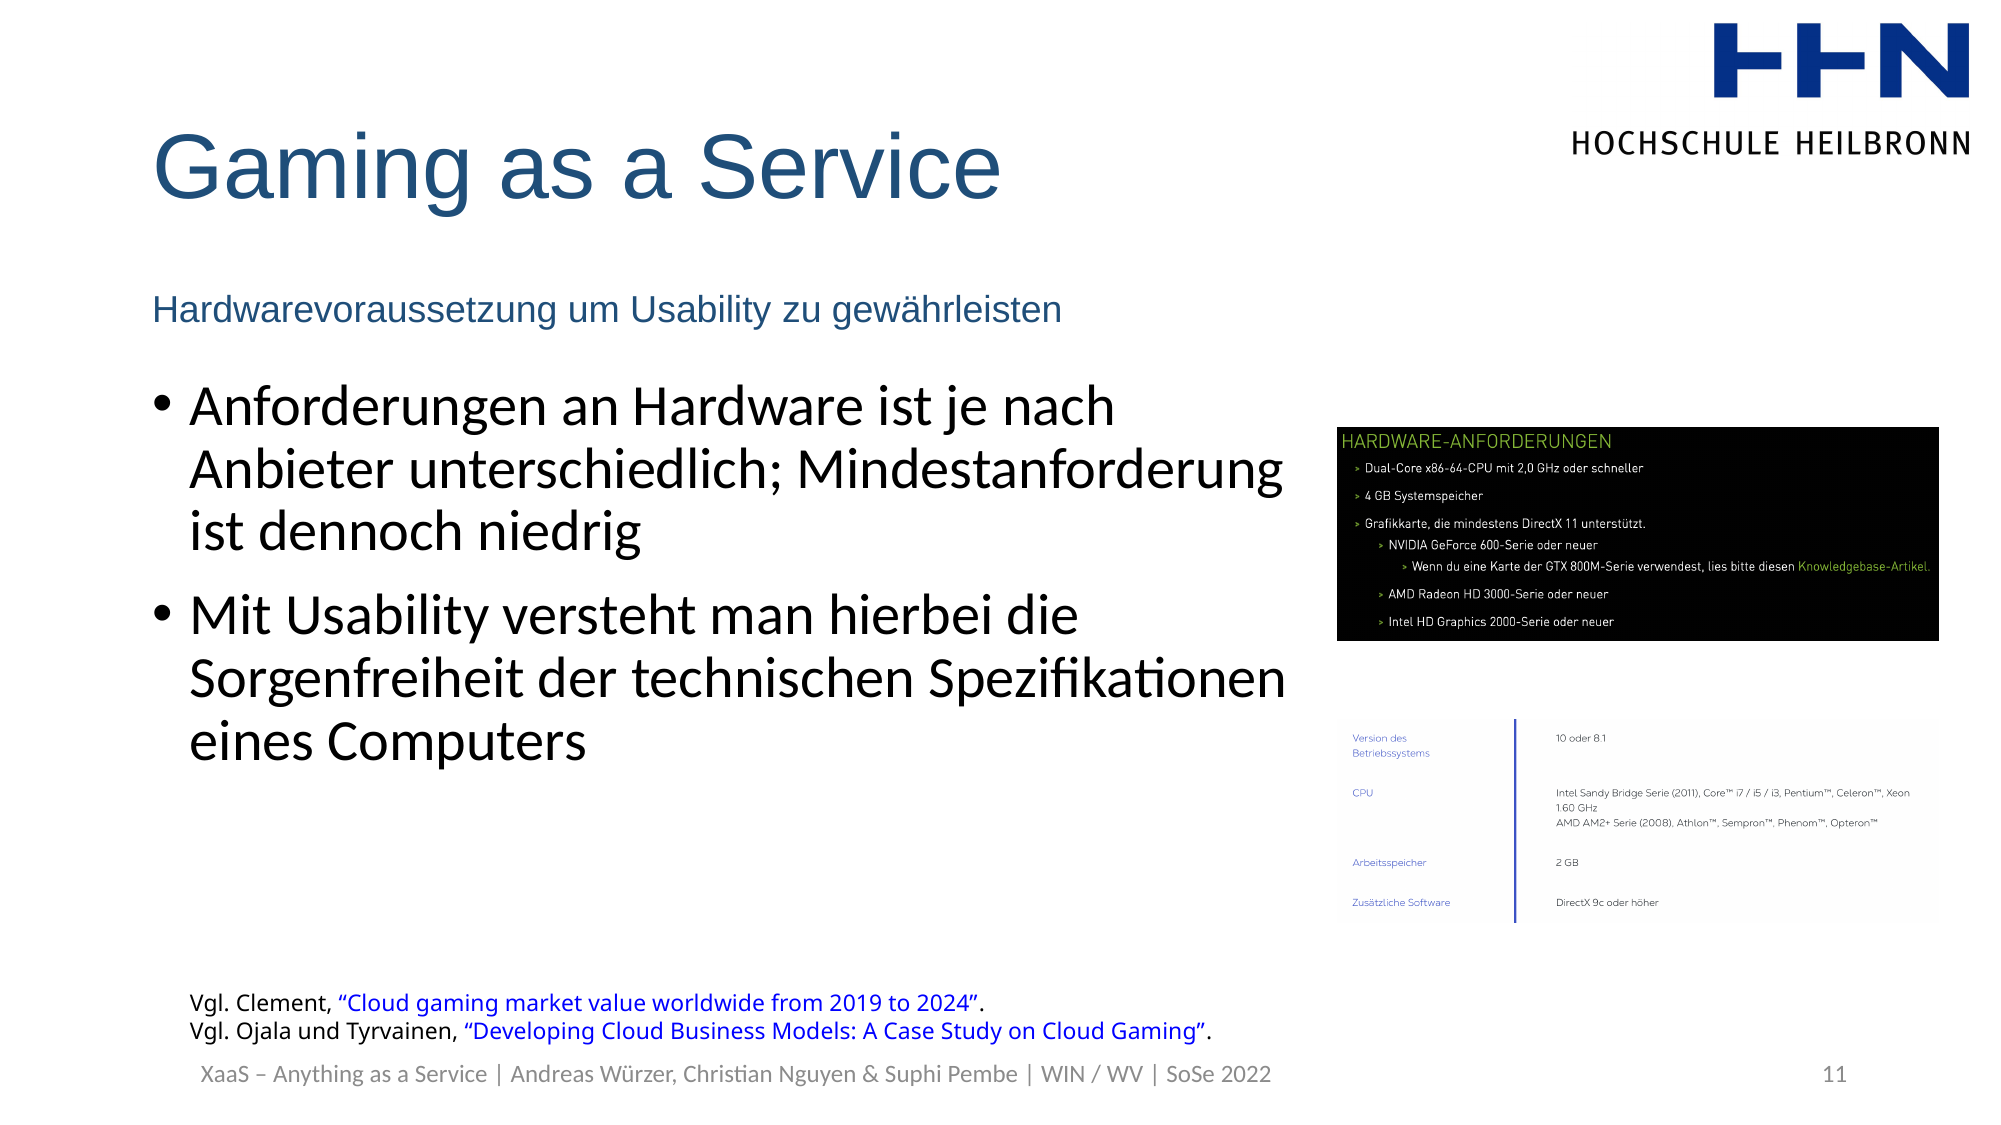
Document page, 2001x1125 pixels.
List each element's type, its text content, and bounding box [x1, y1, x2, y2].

title Gaming as a Service [137, 59, 1863, 277]
picture [1337, 719, 1939, 923]
picture [1572, 22, 1970, 156]
footer XaaS – Anything as a Service | Andreas Würzer, Christian Nguyen & Suphi Pembe | WIN / WV | SoSe 2022 [137, 1042, 1338, 1103]
text_box Vgl. Clement, “Cloud gaming market value worldwide from 2019 to 2024”. Vgl. Ojala und Tyrvainen, “Developing Cloud Business Models: A Case Study on Cloud Gaming”. [174, 966, 1824, 1066]
text_box Hardwarevoraussetzung um Usability zu gewährleisten [137, 277, 1863, 337]
slide_number 11 [1412, 1042, 1863, 1103]
text_box Anforderungen an Hardware ist je nach Anbieter unterschiedlich; Mindestanforderung ist dennoch niedrig Mit Usability versteht man hierbei die Sorgenfreiheit der technischen Spezifikationen eines Computers [137, 367, 1338, 1014]
picture [1337, 427, 1939, 641]
